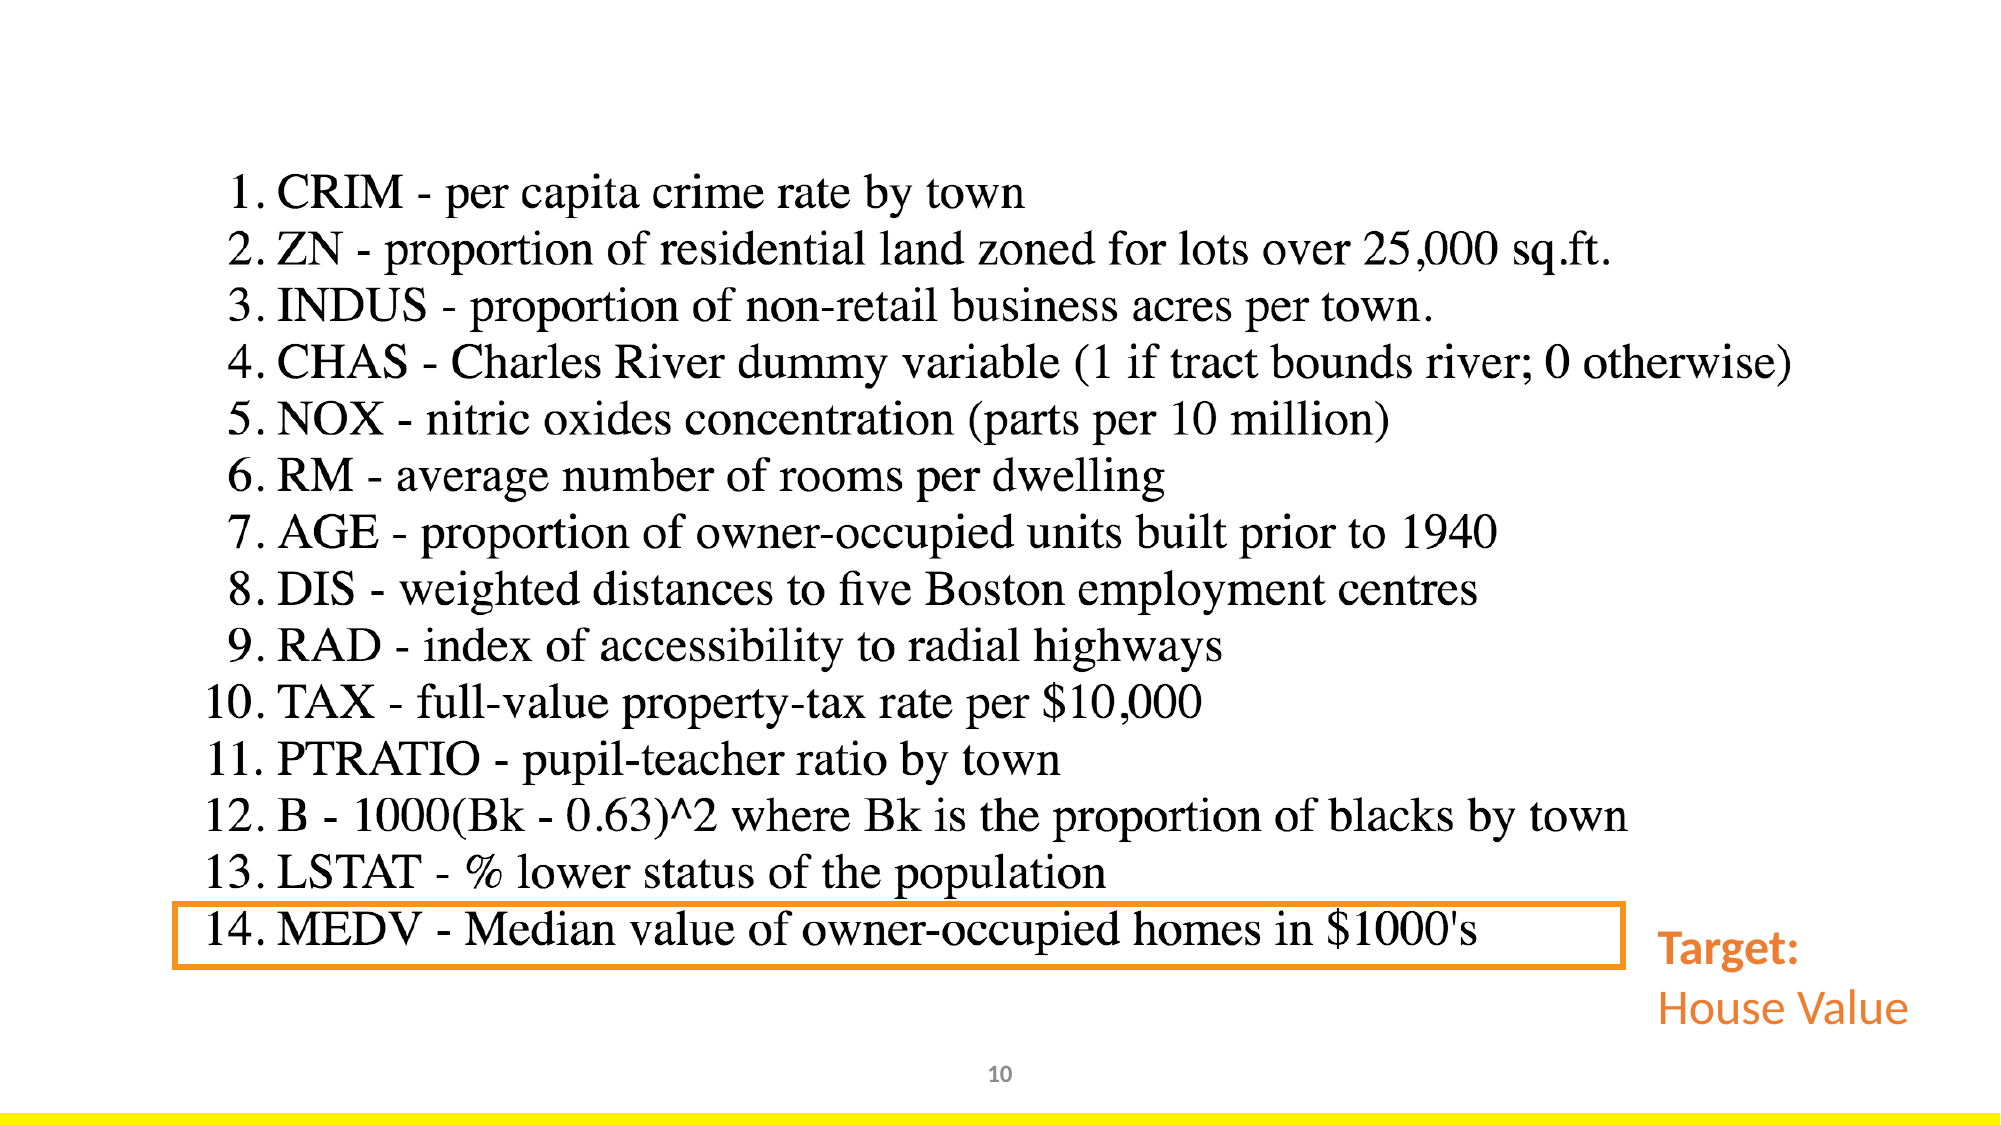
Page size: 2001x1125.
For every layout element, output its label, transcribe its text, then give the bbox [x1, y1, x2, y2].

picture [174, 140, 1825, 985]
slide_number 10 [774, 1042, 1225, 1103]
text_box [0, 1112, 2000, 1125]
text_box Target: House Value [1642, 907, 1925, 1042]
